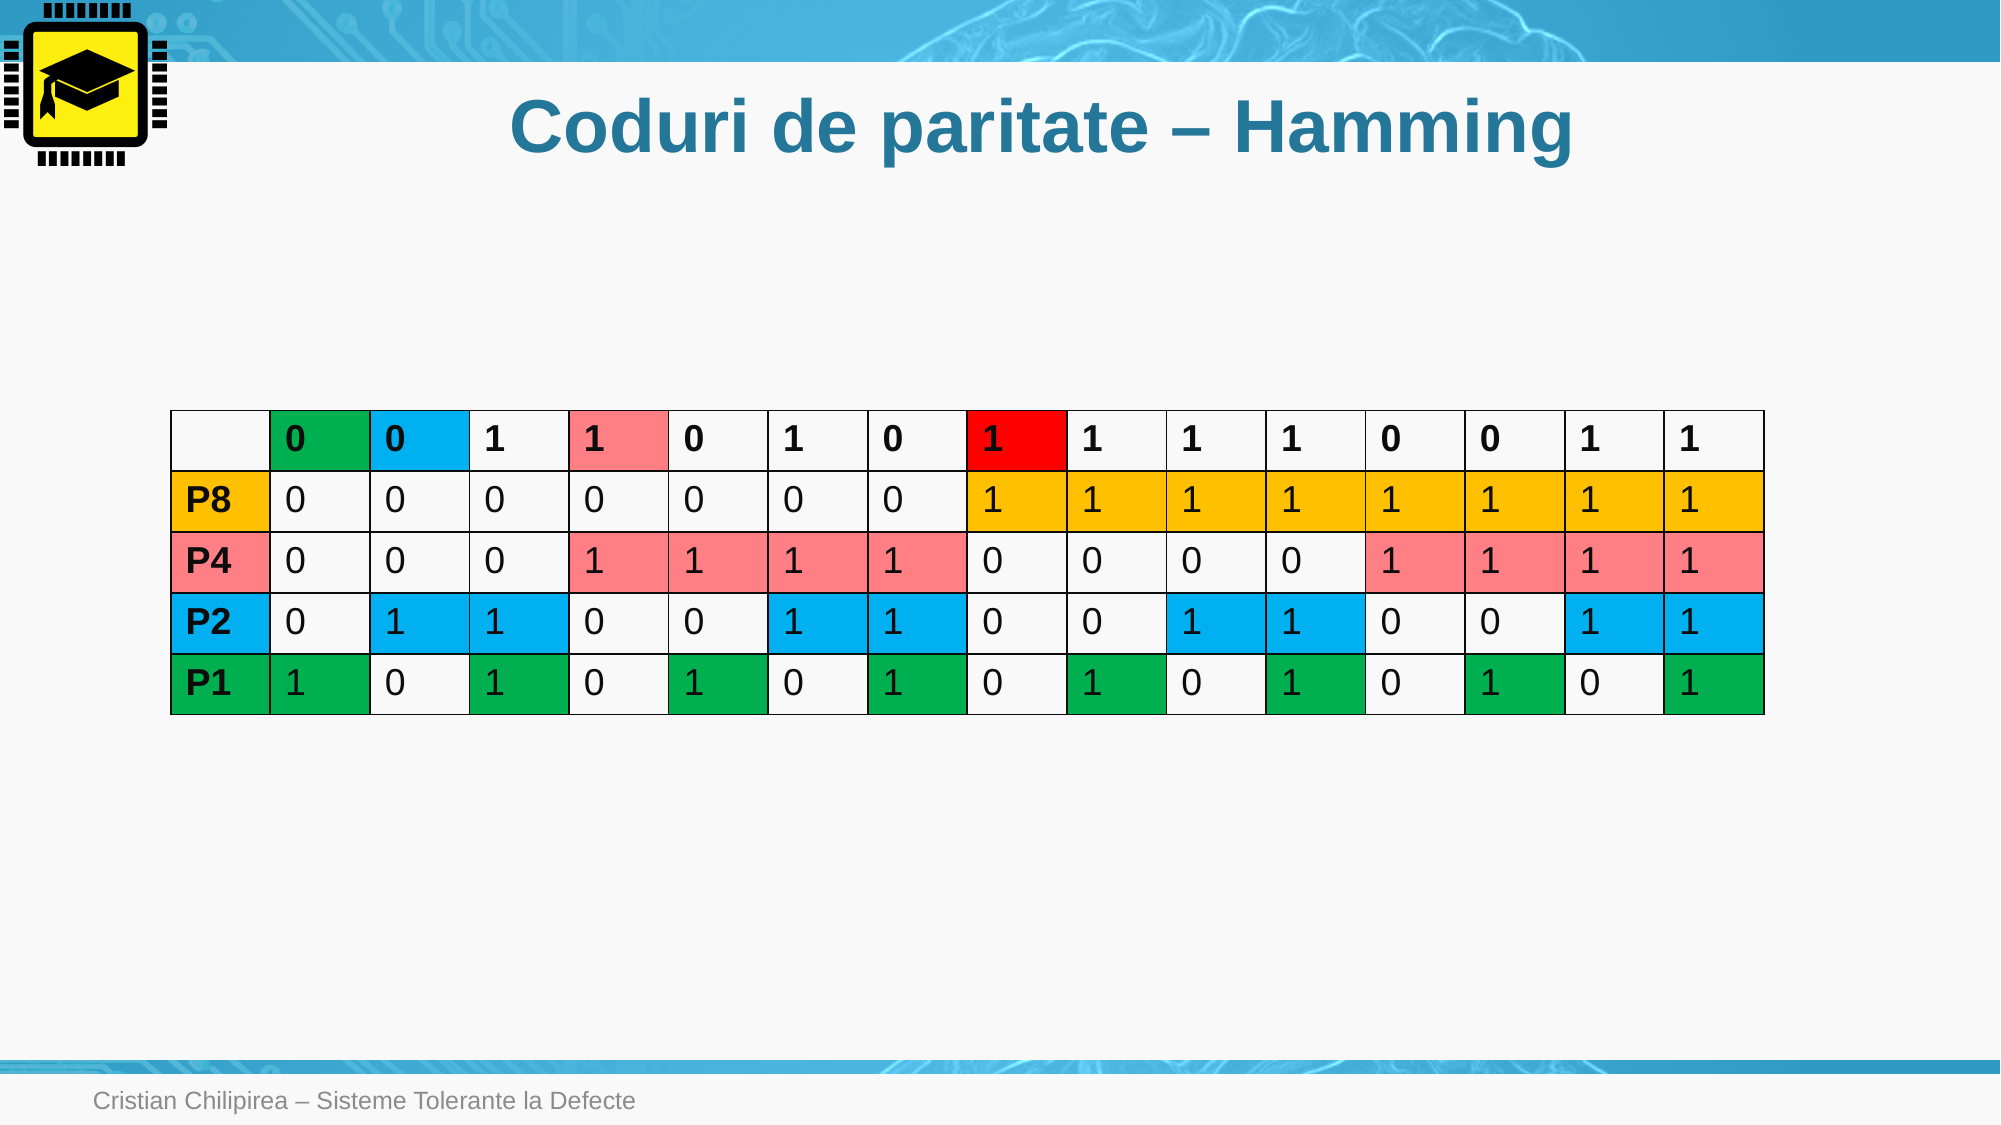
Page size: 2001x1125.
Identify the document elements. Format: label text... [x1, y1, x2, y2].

table_cell 1 [1665, 594, 1763, 653]
table_cell 0 [271, 472, 369, 531]
table_cell 0 [769, 472, 867, 531]
table_cell 1 [1267, 472, 1365, 531]
table_cell 0 [968, 594, 1066, 653]
table_cell 0 [570, 594, 668, 653]
table_cell 0 [470, 472, 568, 531]
table_cell 1 [1466, 655, 1564, 714]
table_cell 1 [1566, 472, 1663, 531]
table_cell 1 [470, 594, 568, 653]
table_cell 0 [1366, 594, 1464, 653]
table_cell 1 [570, 533, 668, 592]
table_cell 0 [1068, 594, 1166, 653]
table_cell P1 [172, 655, 269, 714]
table_cell 0 [1267, 533, 1365, 592]
table_cell 0 [669, 472, 767, 531]
table_cell 0 [968, 533, 1066, 592]
table_header 0 [1466, 411, 1564, 470]
table_cell 0 [271, 533, 369, 592]
table_cell 1 [1566, 594, 1663, 653]
table_cell 1 [1466, 472, 1564, 531]
table_cell 1 [869, 533, 966, 592]
title Coduri de paritate – Hamming [170, 76, 1915, 180]
table_cell 0 [1068, 533, 1166, 592]
table_header [172, 411, 269, 470]
picture [0, 1060, 2000, 1074]
table_header 0 [1366, 411, 1464, 470]
table_cell 1 [1167, 594, 1265, 653]
table_cell 1 [1068, 655, 1166, 714]
table_cell 1 [1665, 472, 1763, 531]
table_cell 0 [1167, 533, 1265, 592]
table_cell 1 [669, 655, 767, 714]
table_cell 1 [769, 533, 867, 592]
table_cell 1 [1366, 533, 1464, 592]
table_header 1 [1068, 411, 1166, 470]
table_header 1 [570, 411, 668, 470]
table_cell 0 [470, 533, 568, 592]
table_cell 0 [371, 472, 469, 531]
table_cell 1 [869, 655, 966, 714]
table_cell 1 [1267, 655, 1365, 714]
table_header 1 [1267, 411, 1365, 470]
table_cell 0 [869, 472, 966, 531]
table_header 1 [1167, 411, 1265, 470]
table_cell 1 [371, 594, 469, 653]
table_header 0 [371, 411, 469, 470]
table_cell 0 [1566, 655, 1663, 714]
table_cell 1 [1267, 594, 1365, 653]
table_cell 1 [968, 472, 1066, 531]
table_cell 0 [1466, 594, 1564, 653]
table_cell P4 [172, 533, 269, 592]
table_cell 1 [1167, 472, 1265, 531]
table_header 1 [968, 411, 1066, 470]
table_cell 0 [669, 594, 767, 653]
table_cell 1 [669, 533, 767, 592]
table_cell 0 [570, 655, 668, 714]
table_header 0 [869, 411, 966, 470]
table_header 1 [769, 411, 867, 470]
picture [0, 0, 2000, 166]
table_cell 1 [869, 594, 966, 653]
footer Cristian Chilipirea – Sisteme Tolerante la Defecte [77, 1073, 1338, 1125]
table_cell 0 [968, 655, 1066, 714]
table_header 1 [1566, 411, 1663, 470]
table_cell 1 [1566, 533, 1663, 592]
table_header 0 [271, 411, 369, 470]
table_header 0 [669, 411, 767, 470]
table_cell 1 [271, 655, 369, 714]
table_cell 1 [1366, 472, 1464, 531]
table_header 1 [1665, 411, 1763, 470]
table_cell 0 [371, 533, 469, 592]
table_cell P8 [172, 472, 269, 531]
table_cell 0 [570, 472, 668, 531]
table_cell 1 [1466, 533, 1564, 592]
table_cell 0 [371, 655, 469, 714]
table_cell 0 [271, 594, 369, 653]
table_cell 1 [1665, 533, 1763, 592]
table_cell 1 [1068, 472, 1166, 531]
table_cell 1 [470, 655, 568, 714]
table_cell P2 [172, 594, 269, 653]
table_cell 0 [769, 655, 867, 714]
table_cell 1 [1665, 655, 1763, 714]
table_cell 1 [769, 594, 867, 653]
table_header 1 [470, 411, 568, 470]
table_cell 0 [1366, 655, 1464, 714]
table_cell 0 [1167, 655, 1265, 714]
